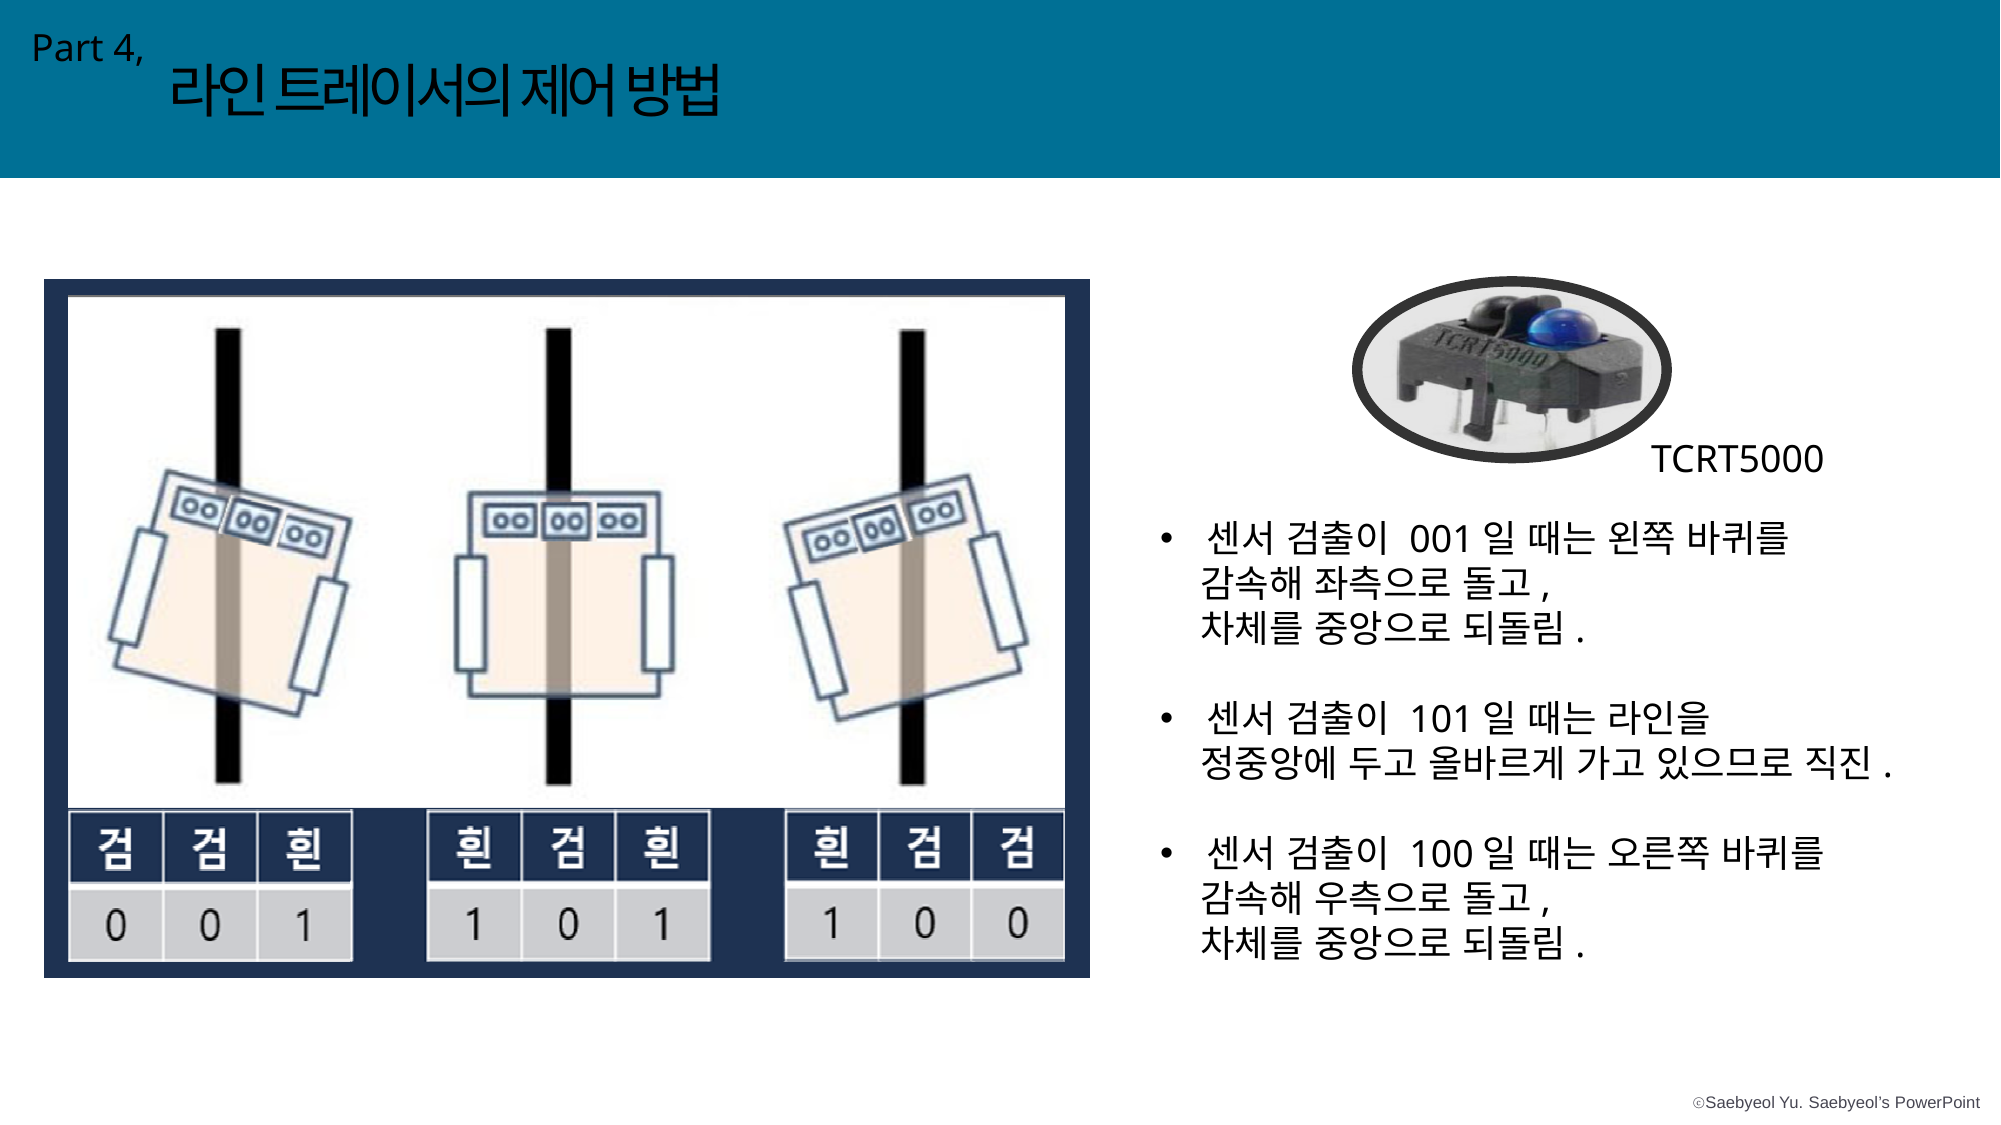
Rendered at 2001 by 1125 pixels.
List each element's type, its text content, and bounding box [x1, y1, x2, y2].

text_box TCRT5000 [1636, 427, 1840, 488]
text_box 센서 검출이 001일 때는 왼쪽 바퀴를 감속해 좌측으로 돌고, 차체를 중앙으로 되돌림. 센서 검출이 101일 때는 라인을 정중앙에 두고 올바르게 가고 있으므로 직진. 센서 검출이 100일 때는 오른쪽 바퀴를 감속해 우측으로 돌고, 차체를 중앙으로 되돌림. [1145, 507, 1962, 973]
picture [44, 279, 1090, 978]
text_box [0, 0, 2000, 177]
picture [1357, 281, 1667, 459]
